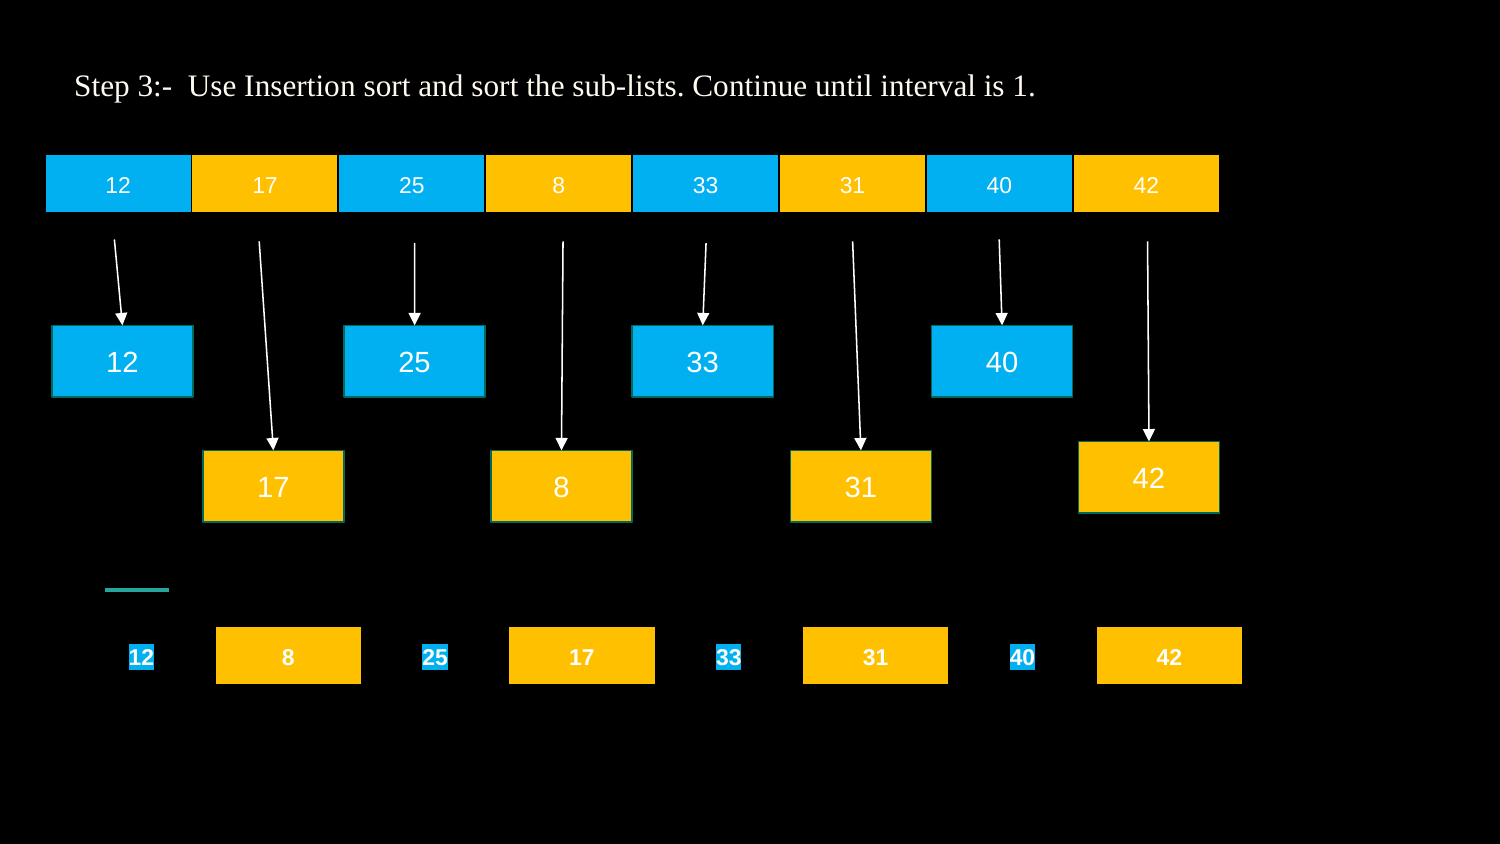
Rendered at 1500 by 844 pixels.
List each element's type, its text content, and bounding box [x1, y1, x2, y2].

table_header 40 [950, 627, 1095, 684]
table_header 12 [46, 155, 191, 212]
table_header 12 [69, 627, 214, 684]
table_header 42 [1097, 627, 1242, 684]
table_header 42 [1074, 155, 1219, 212]
text_box 12 [51, 325, 193, 397]
table_header 31 [780, 155, 925, 212]
text_box 42 [1078, 441, 1220, 513]
table_header 31 [803, 627, 948, 684]
table_header 8 [216, 627, 361, 684]
table_header 17 [509, 627, 655, 684]
table_header 33 [633, 155, 778, 212]
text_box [258, 240, 274, 451]
table_header 8 [486, 155, 631, 212]
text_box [114, 239, 123, 326]
table_header 40 [927, 155, 1072, 212]
table_header 25 [363, 627, 508, 684]
text_box 40 [931, 325, 1073, 397]
text_box 33 [632, 325, 774, 397]
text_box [999, 239, 1003, 326]
text_box 31 [790, 450, 932, 522]
text_box 8 [490, 450, 633, 522]
text_box 17 [202, 450, 344, 522]
table_header 33 [656, 627, 801, 684]
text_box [702, 242, 707, 326]
table_header 17 [192, 155, 337, 212]
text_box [852, 240, 862, 451]
text_box 25 [343, 325, 486, 397]
table_header 25 [339, 155, 484, 212]
title Step 3:- Use Insertion sort and sort the sub-lists. Continue until interval is 1. [59, 7, 1391, 118]
